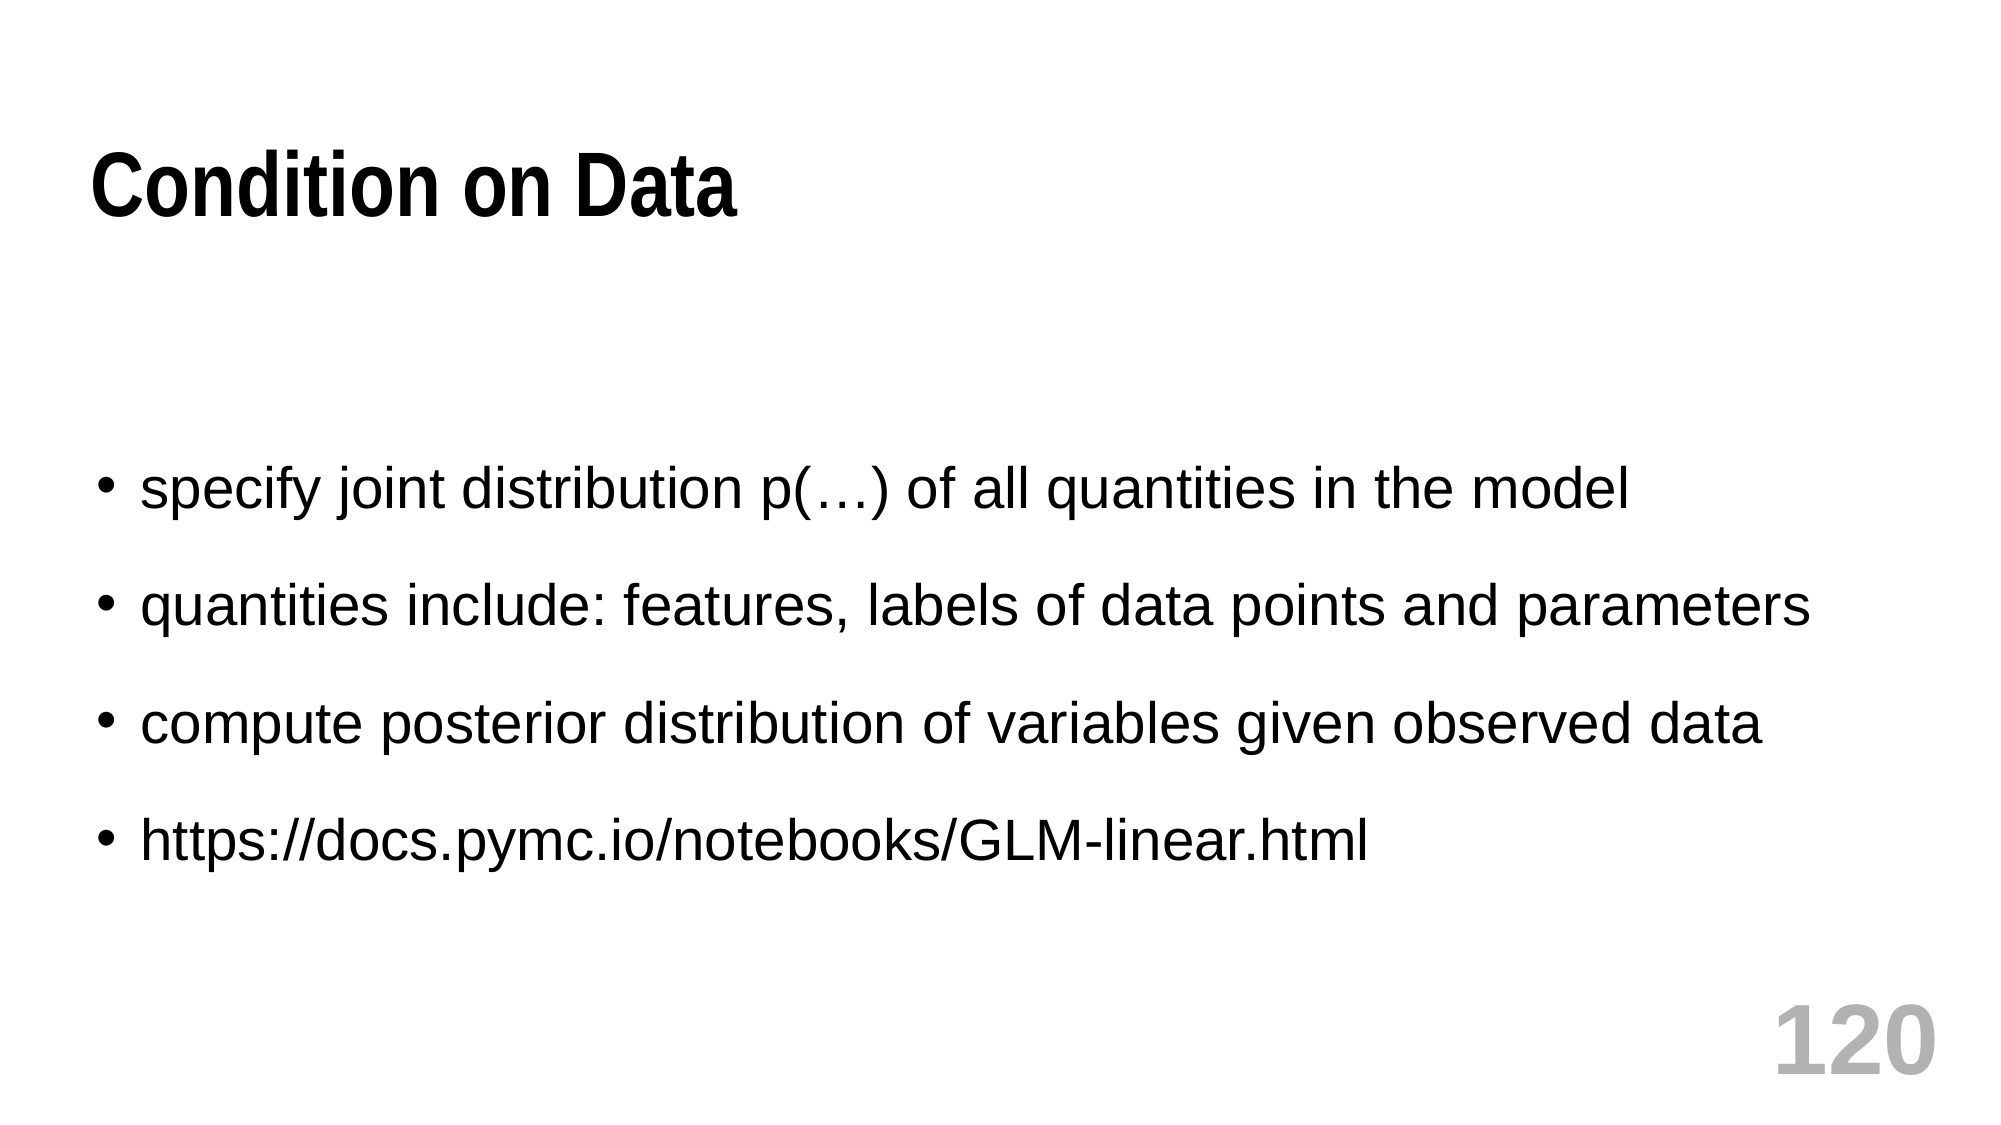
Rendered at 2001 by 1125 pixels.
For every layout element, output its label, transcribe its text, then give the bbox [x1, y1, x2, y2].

title Condition on Data [90, 137, 1910, 238]
list specify joint distribution p(…) of all quantities in the model quantities include: features, labels of data points and parameters compute posterior distribution of variables given observed data https://docs.pymc.io/notebooks/GLM-linear.html [90, 408, 1910, 965]
slide_number 120 [1638, 987, 1946, 1083]
